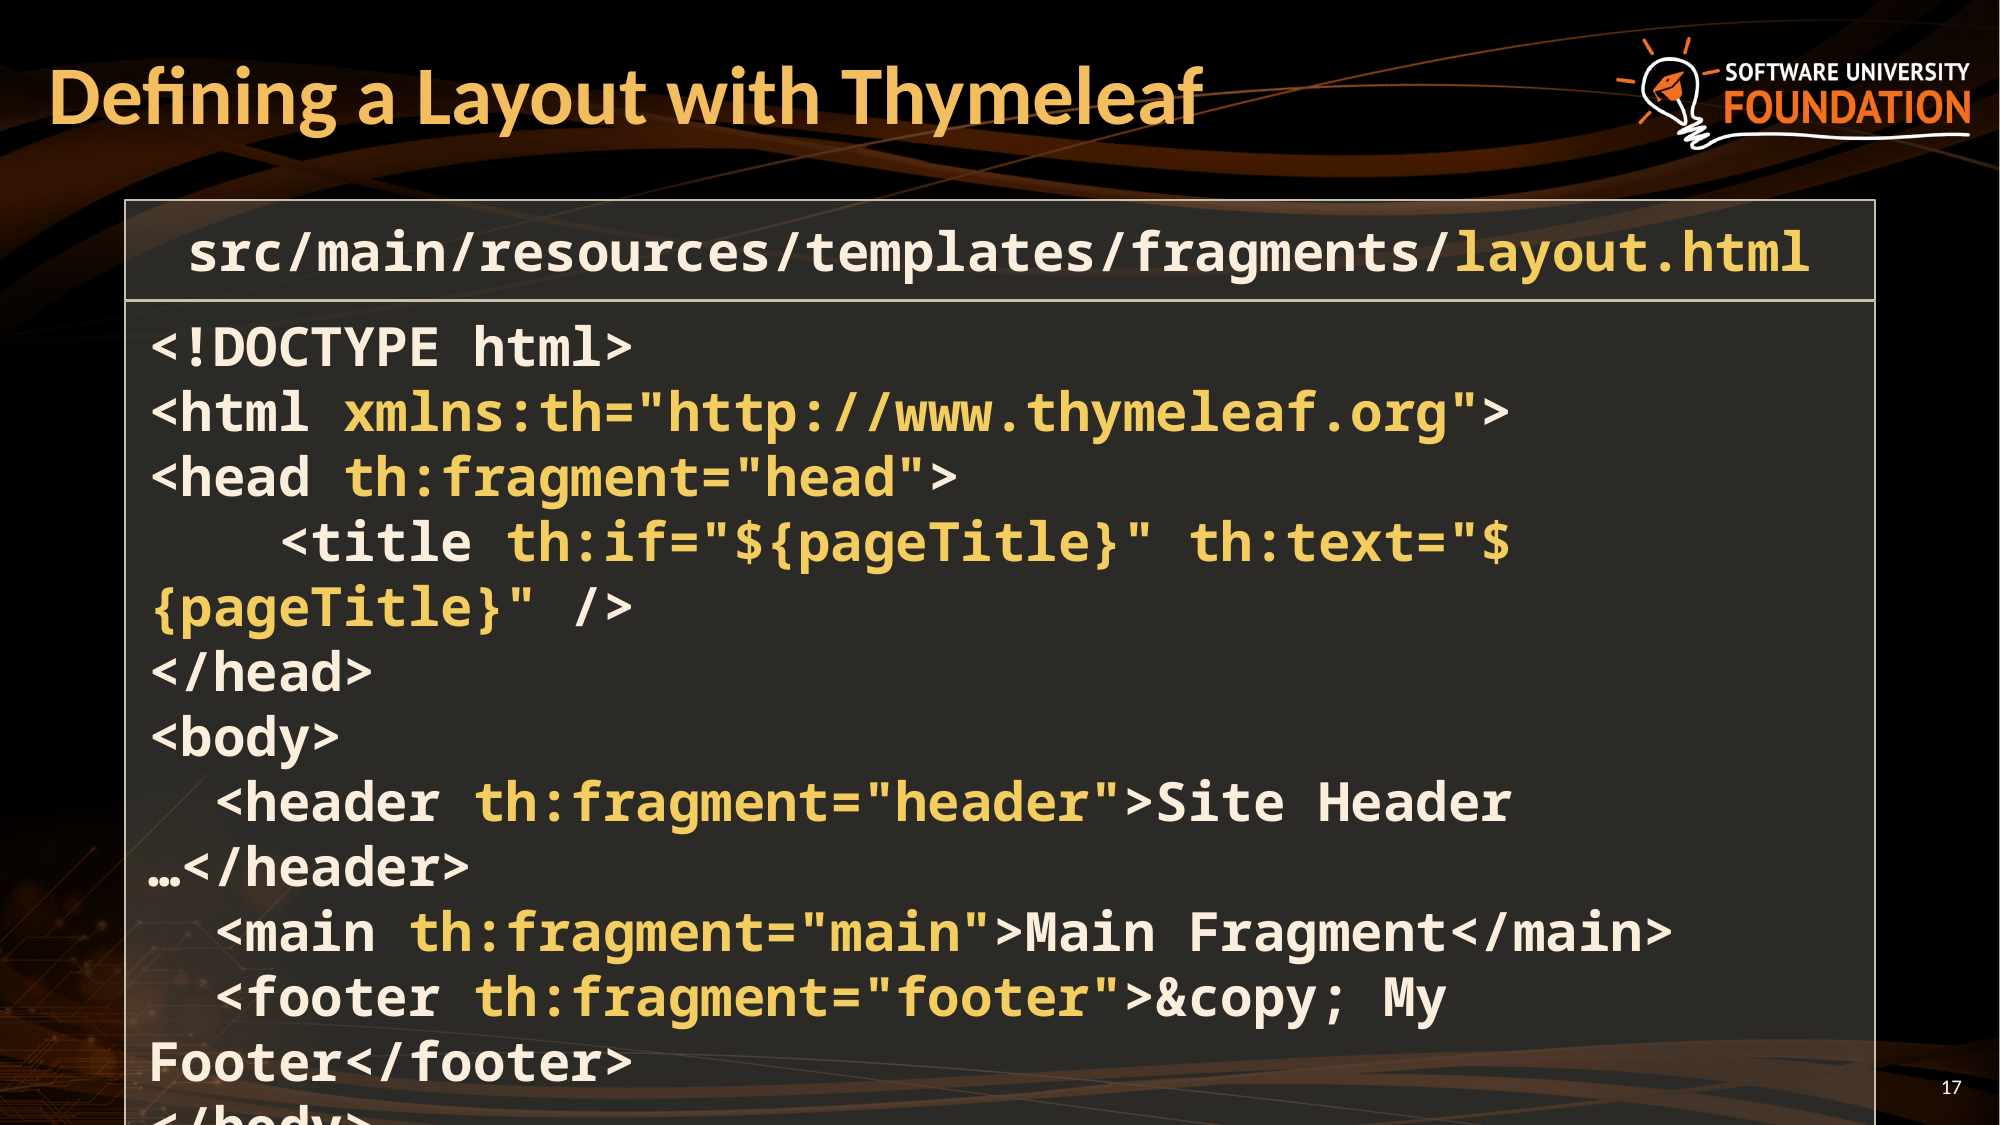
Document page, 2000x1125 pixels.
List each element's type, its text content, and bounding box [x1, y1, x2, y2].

text_box <!DOCTYPE html> <html xmlns:th="http://www.thymeleaf.org"> <head th:fragment="head"> <title th:if="${pageTitle}" th:text="${pageTitle}" /> </head> <body> <header th:fragment="header">Site Header …</header> <main th:fragment="main">Main Fragment</main> <footer th:fragment="footer">&copy; My Footer</footer> </body> </html> [124, 301, 1875, 1125]
text_box src/main/resources/templates/fragments/layout.html [124, 199, 1875, 300]
title Defining a Layout with Thymeleaf [30, 6, 1602, 189]
slide_number 17 [1897, 1070, 1968, 1103]
picture [0, 0, 2000, 1125]
